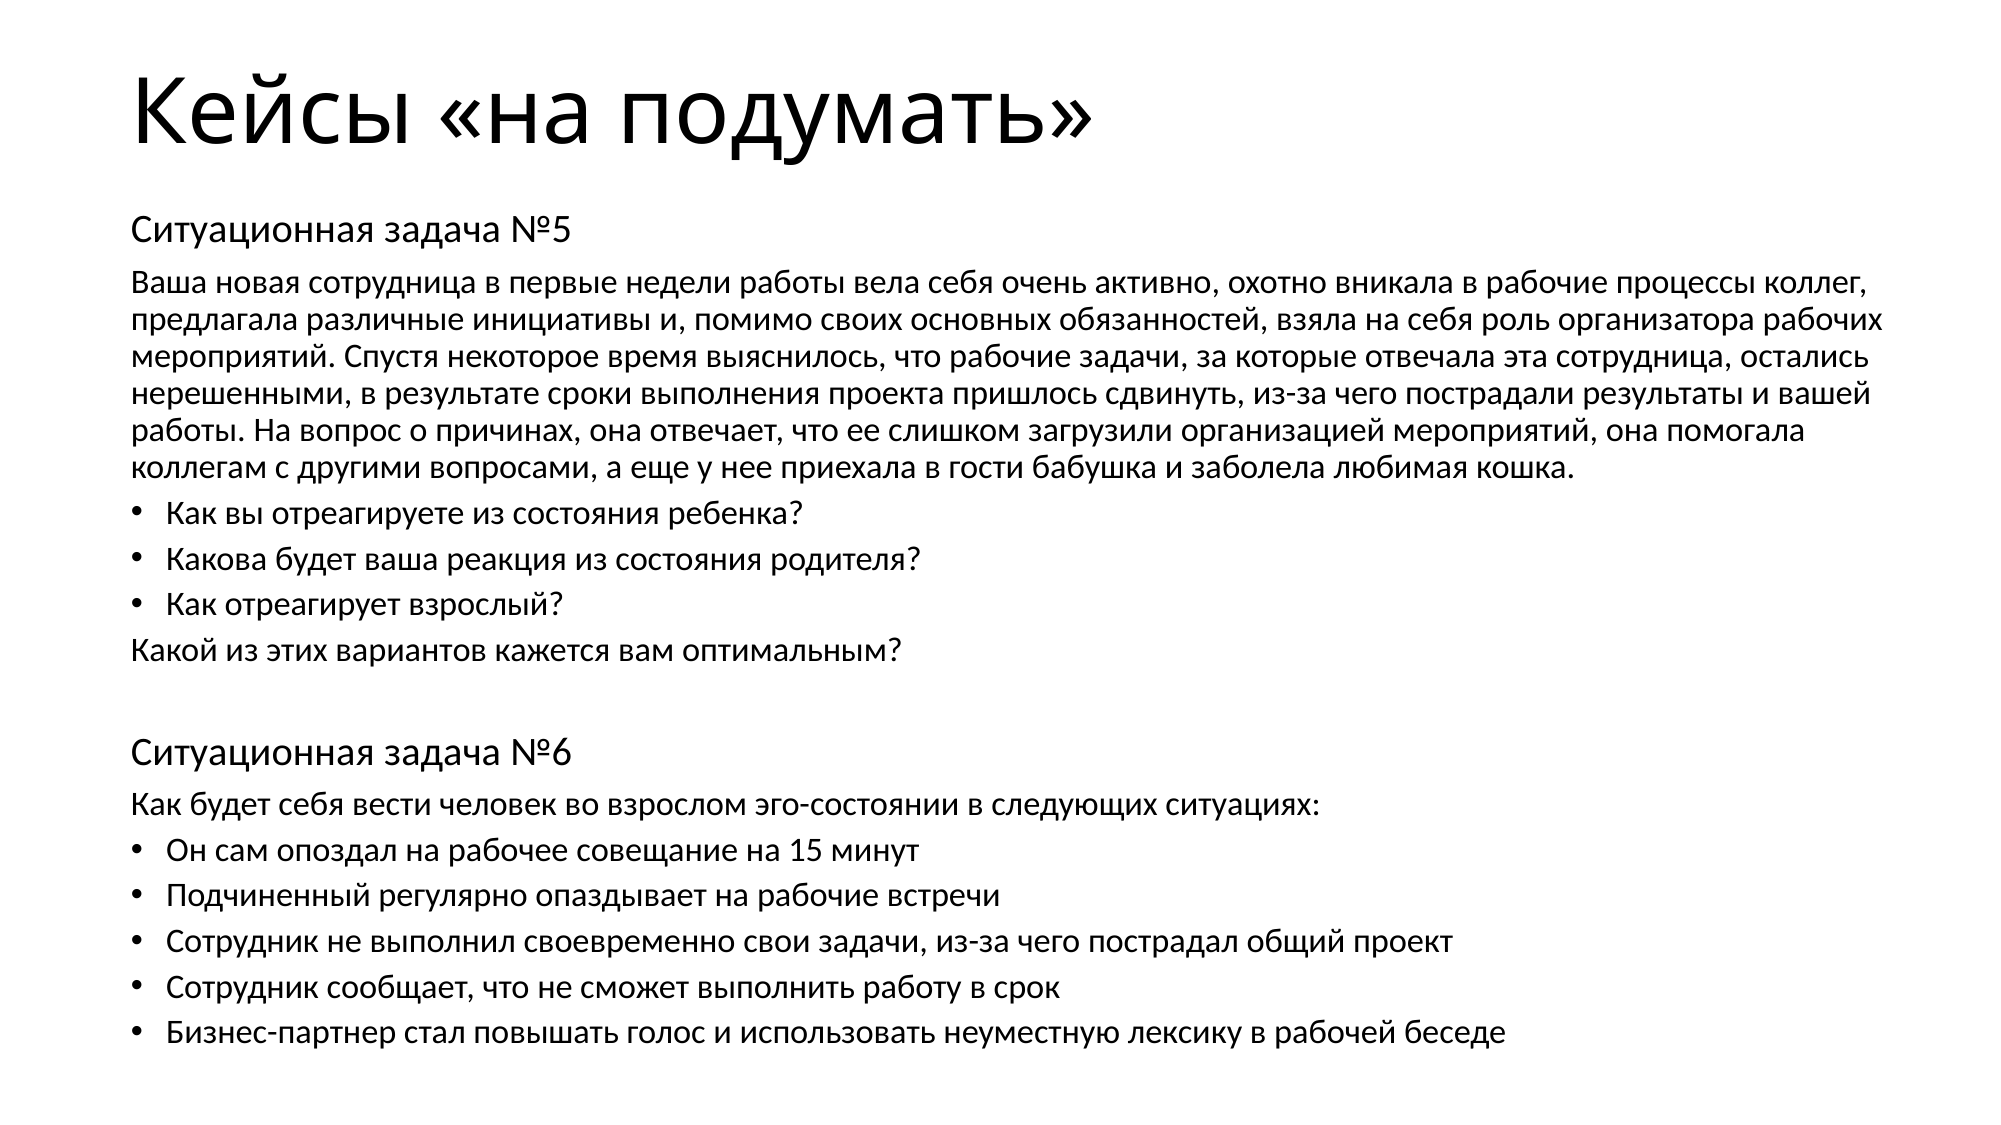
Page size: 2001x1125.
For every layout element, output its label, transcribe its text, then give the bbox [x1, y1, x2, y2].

list Ситуационная задача №5 Ваша новая сотрудница в первые недели работы вела себя очень активно, охотно вникала в рабочие процессы коллег, предлагала различные инициативы и, помимо своих основных обязанностей, взяла на себя роль организатора рабочих мероприятий. Спустя некоторое время выяснилось, что рабочие задачи, за которые отвечала эта сотрудница, остались нерешенными, в результате сроки выполнения проекта пришлось сдвинуть, из-за чего пострадали результаты и вашей работы. На вопрос о причинах, она отвечает, что ее слишком загрузили организацией мероприятий, она помогала коллегам с другими вопросами, а еще у нее приехала в гости бабушка и заболела любимая кошка. Как вы отреагируете из состояния ребенка? Какова будет ваша реакция из состояния родителя? Как отреагирует взрослый? Какой из этих вариантов кажется вам оптимальным? Ситуационная задача №6 Как будет себя вести человек во взрослом эго-состоянии в следующих ситуациях: Он сам опоздал на рабочее совещание на 15 минут Подчиненный регулярно опаздывает на рабочие встречи Сотрудник не выполнил своевременно свои задачи, из-за чего пострадал общий проект Сотрудник сообщает, что не сможет выполнить работу в срок Бизнес-партнер стал повышать голос и использовать неуместную лексику в рабочей беседе [115, 200, 1900, 1080]
title Кейсы «на подумать» [115, 45, 1482, 183]
